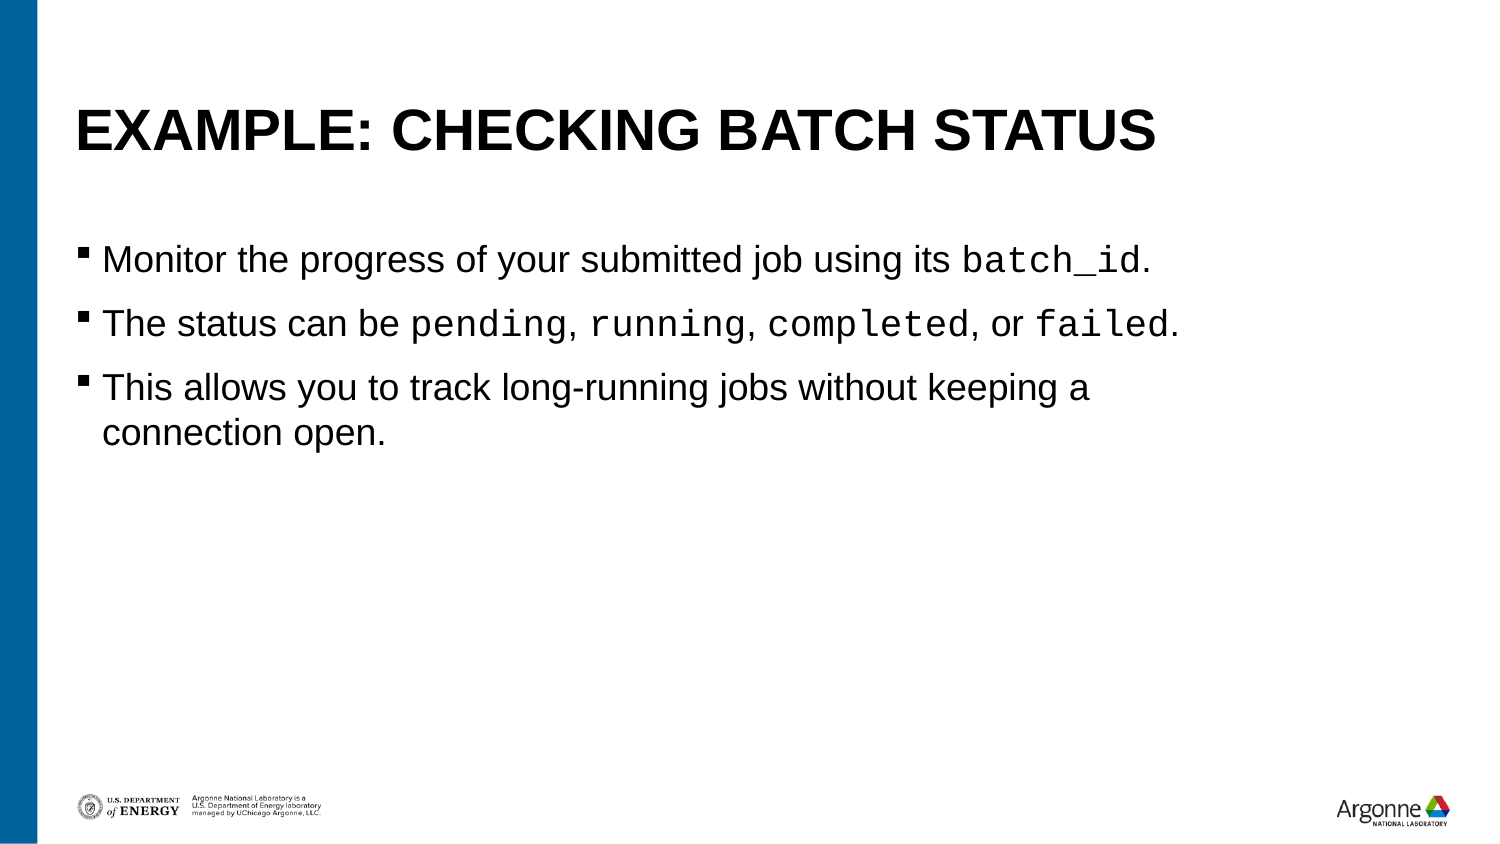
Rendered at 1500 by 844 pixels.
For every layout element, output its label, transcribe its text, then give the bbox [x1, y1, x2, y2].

list Monitor the progress of your submitted job using its batch_id. The status can be pending, running, completed, or failed. This allows you to track long-running jobs without keeping a connection open. [75, 235, 1275, 772]
title Example: Checking Batch Status [75, 40, 1450, 164]
picture [1329, 788, 1457, 833]
picture [76, 791, 323, 822]
